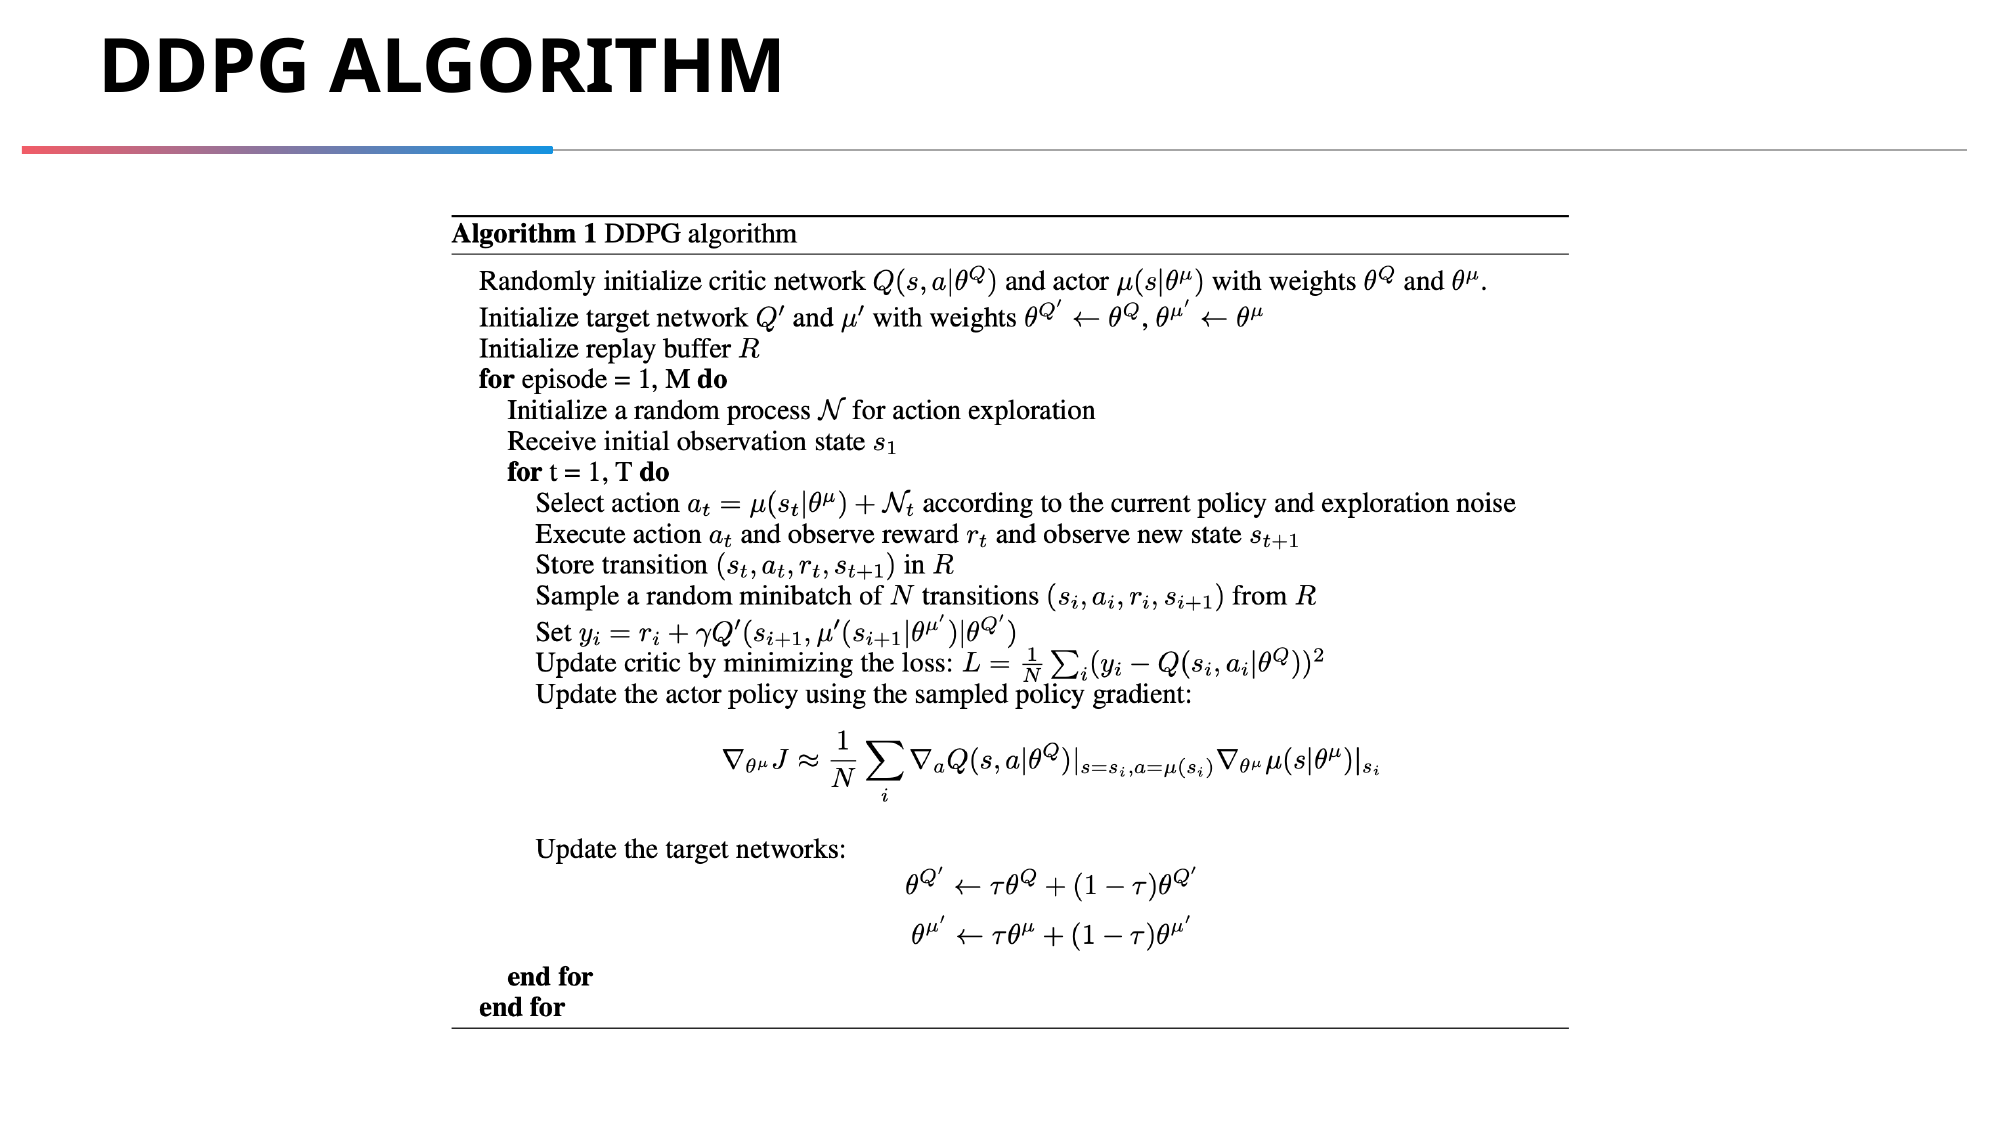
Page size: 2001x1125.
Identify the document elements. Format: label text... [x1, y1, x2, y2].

title DDPG Algorithm [86, 0, 1726, 146]
picture [403, 192, 1597, 1054]
